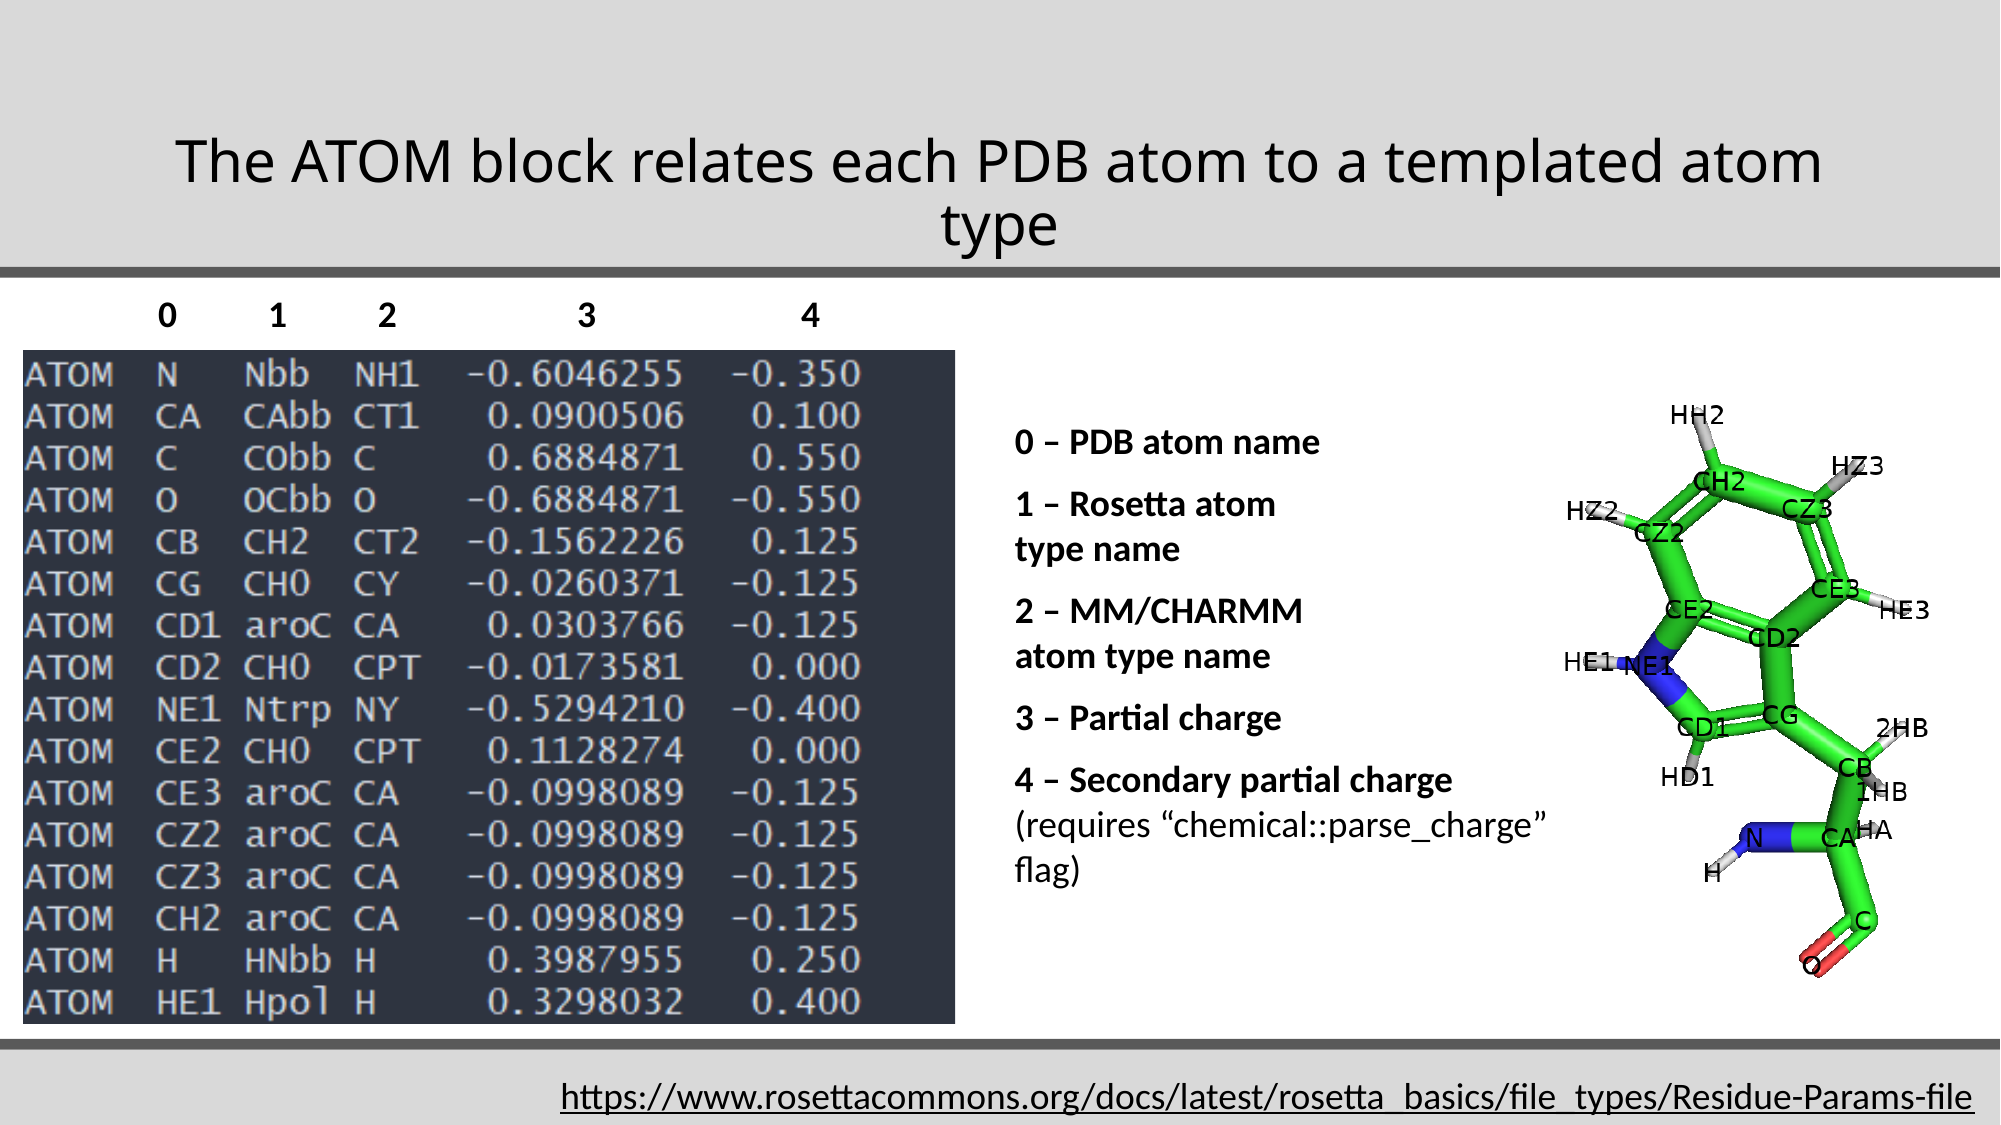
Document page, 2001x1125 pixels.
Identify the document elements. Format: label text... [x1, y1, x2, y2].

title The ATOM block relates each PDB atom to a templated atom type [137, 135, 1863, 254]
text_box 4 – Secondary partial charge (requires “chemical::parse_charge” flag) [999, 747, 1549, 898]
text_box 0 – PDB atom name [999, 409, 1352, 469]
text_box 4 [755, 282, 866, 343]
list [23, 349, 956, 1024]
text_box 0 [112, 282, 222, 343]
text_box 3 – Partial charge [999, 685, 1352, 746]
text_box https://www.rosettacommons.org/docs/latest/rosetta_basics/file_types/Residue-Params-file [545, 1064, 1994, 1125]
picture [1549, 376, 1977, 1024]
text_box 1 [222, 282, 332, 343]
text_box 1 – Rosetta atom type name [999, 471, 1352, 576]
text_box 3 [531, 282, 642, 343]
text_box 2 – MM/CHARMM atom type name [999, 578, 1352, 684]
text_box 2 [332, 282, 443, 343]
